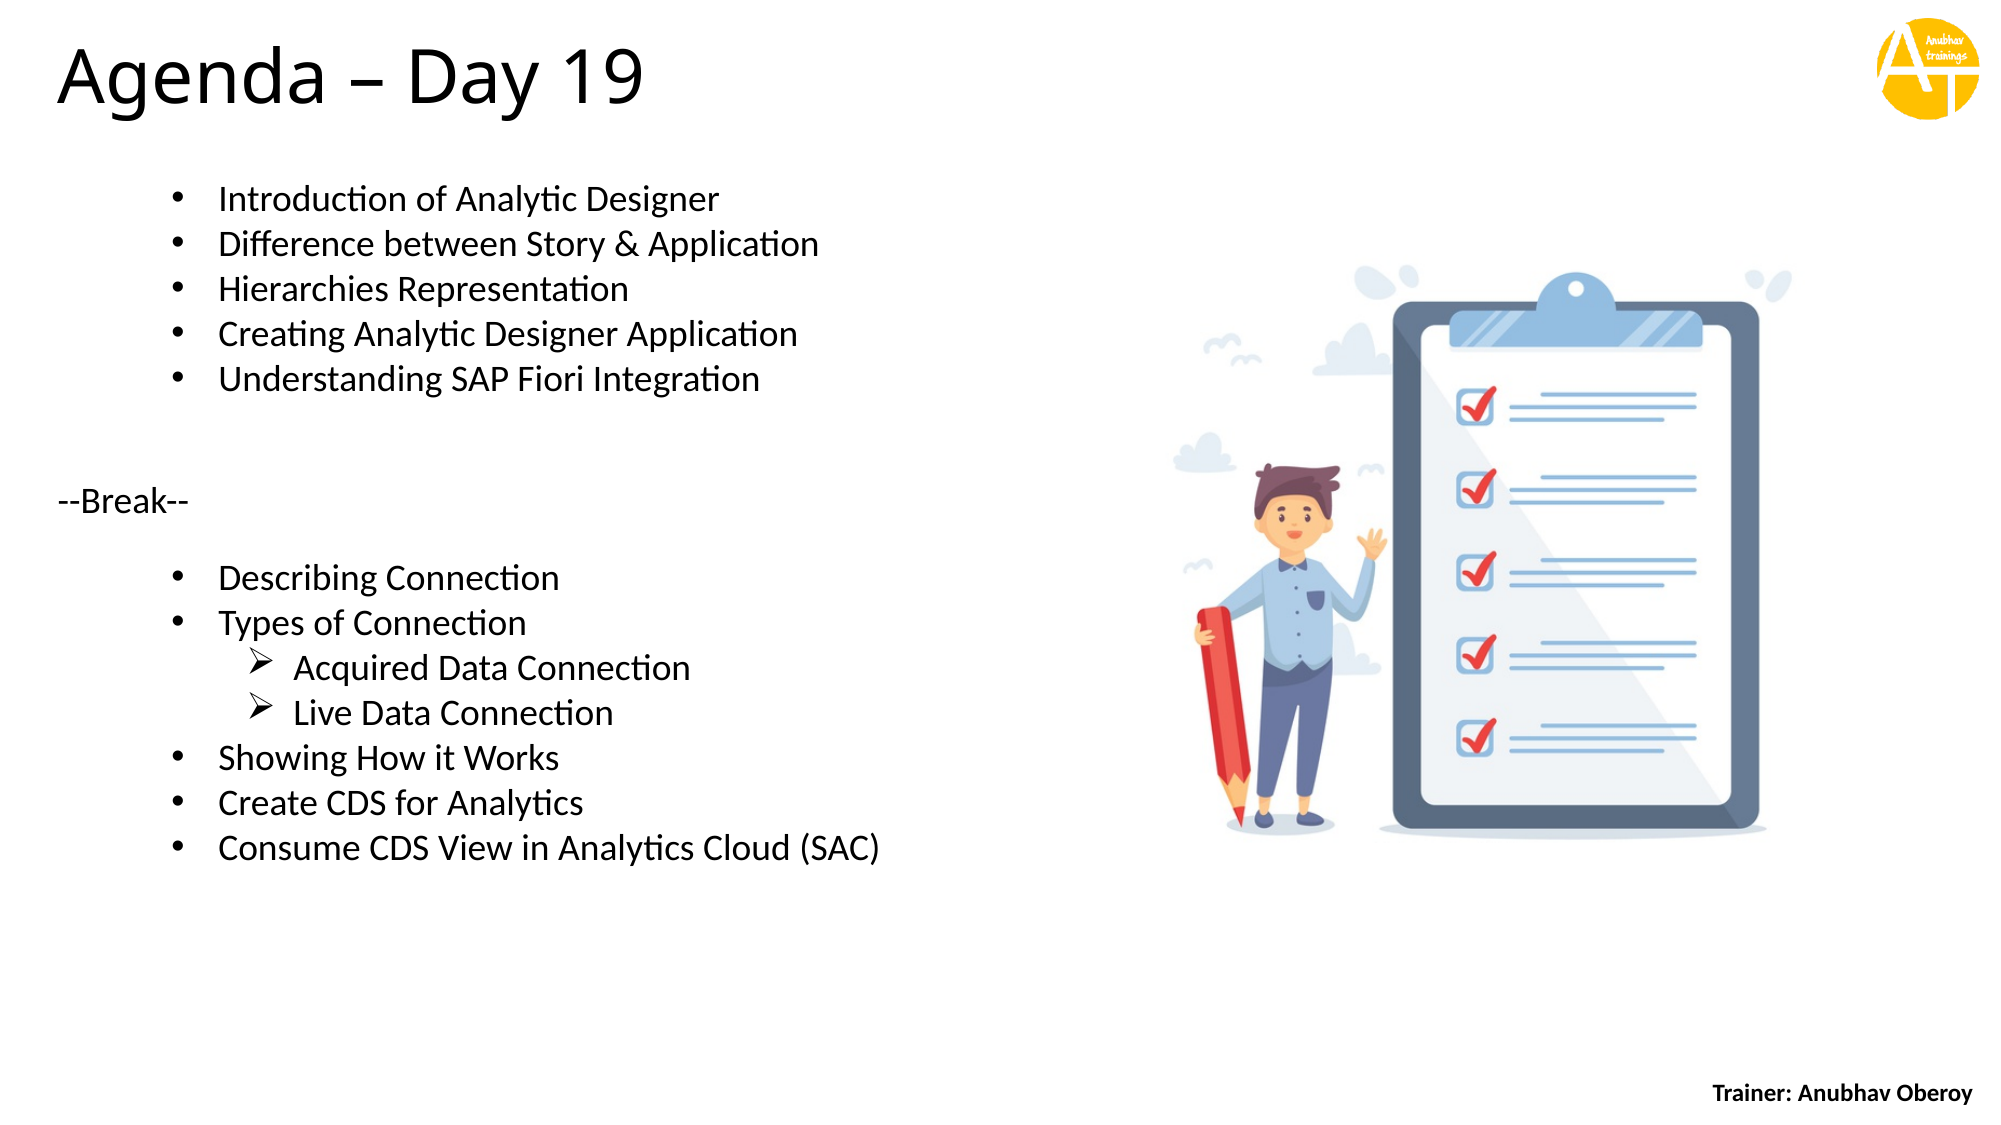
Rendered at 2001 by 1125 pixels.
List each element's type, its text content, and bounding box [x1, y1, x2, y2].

text_box --Break-- [42, 468, 411, 529]
footer Trainer: Anubhav Oberoy [1660, 1074, 2000, 1108]
text_box Describing Connection Types of Connection Acquired Data Connection Live Data Connection Showing How it Works Create CDS for Analytics Consume CDS View in Analytics Cloud (SAC) [156, 545, 922, 876]
picture [1866, 11, 1985, 128]
text_box Agenda – Day 19 [42, 30, 1896, 148]
picture [1131, 220, 1807, 843]
text_box Introduction of Analytic Designer Difference between Story & Application Hierarchies Representation Creating Analytic Designer Application Understanding SAP Fiori Integration [156, 166, 846, 407]
